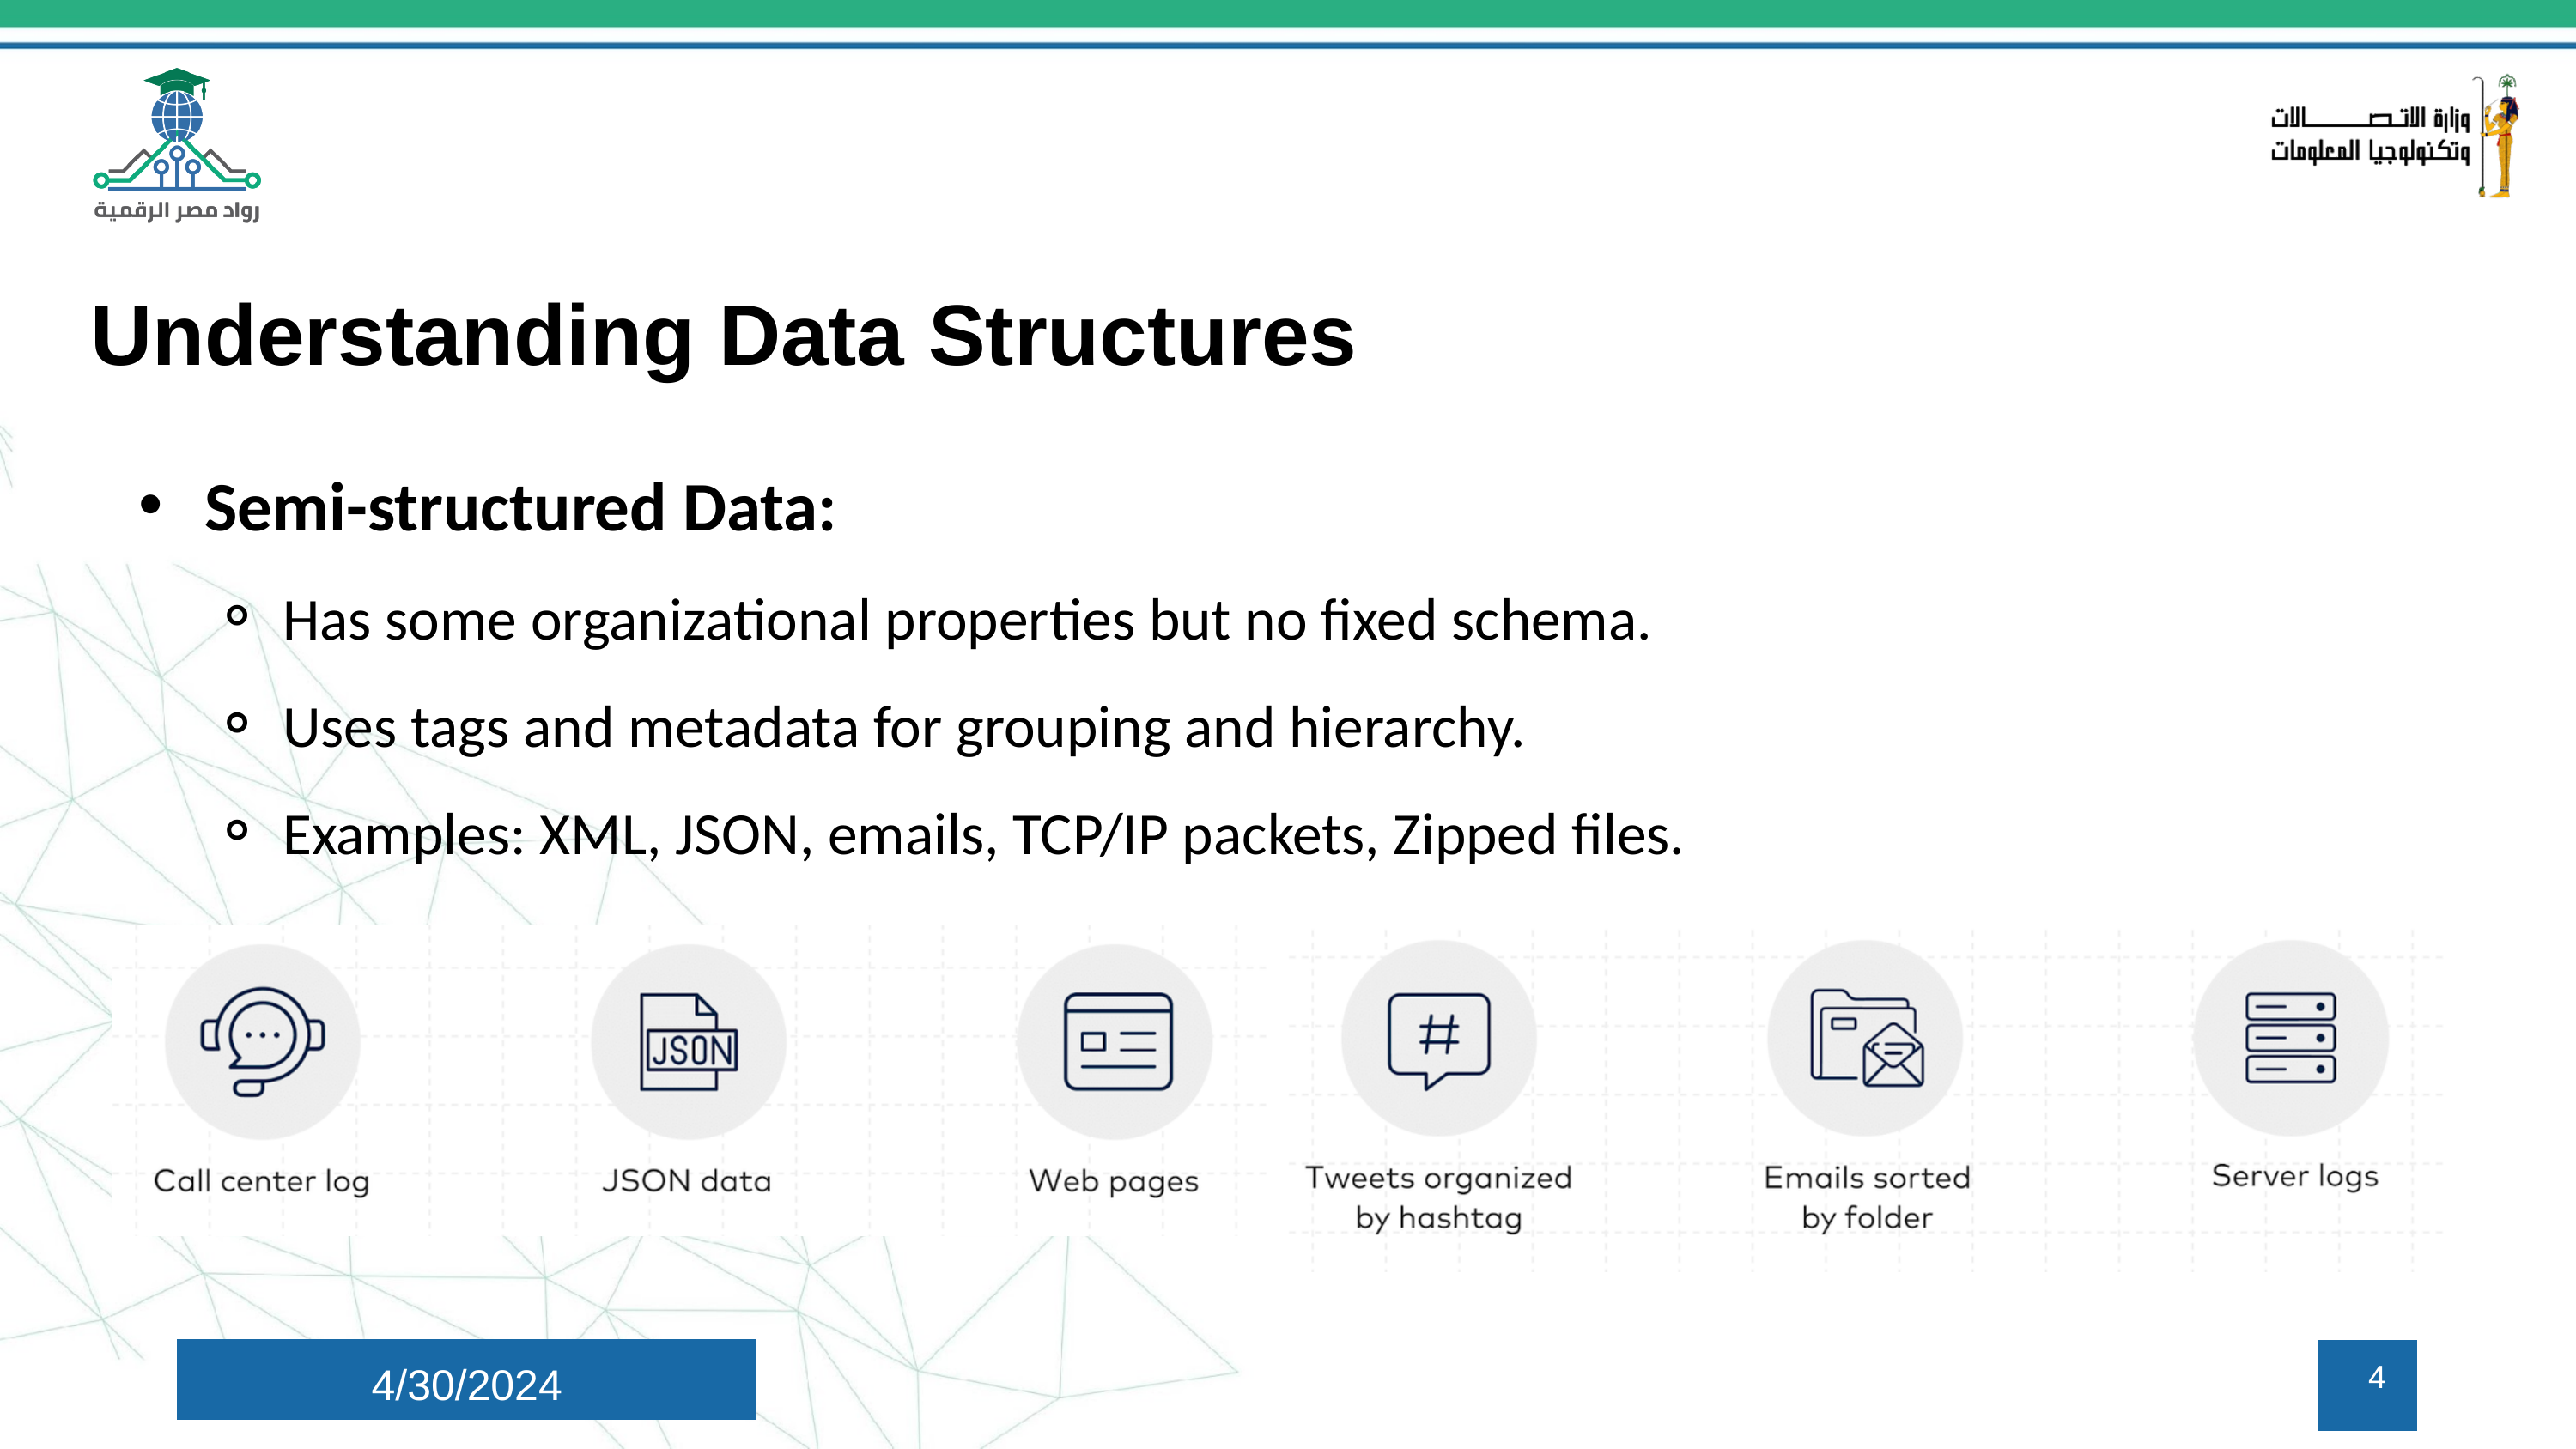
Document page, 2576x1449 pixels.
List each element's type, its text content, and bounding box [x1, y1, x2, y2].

text_box [1287, 925, 2448, 1272]
text_box Understanding Data Structures [90, 259, 2386, 382]
text_box [177, 1338, 757, 1420]
text_box [112, 925, 1272, 1236]
text_box [2263, 70, 2535, 205]
text_box [2318, 1339, 2417, 1432]
text_box [0, 0, 2576, 1449]
text_box 4/30/2024 [190, 1347, 744, 1410]
text_box [19, 0, 335, 294]
text_box 4 [1832, 1349, 2386, 1396]
text_box Semi-structured Data: Has some organizational properties but no fixed schema. Uses tags and metadata for grouping and hierarchy. Examples: XML, JSON, emails, TCP/IP packets, Zipped files. [72, 381, 2470, 867]
